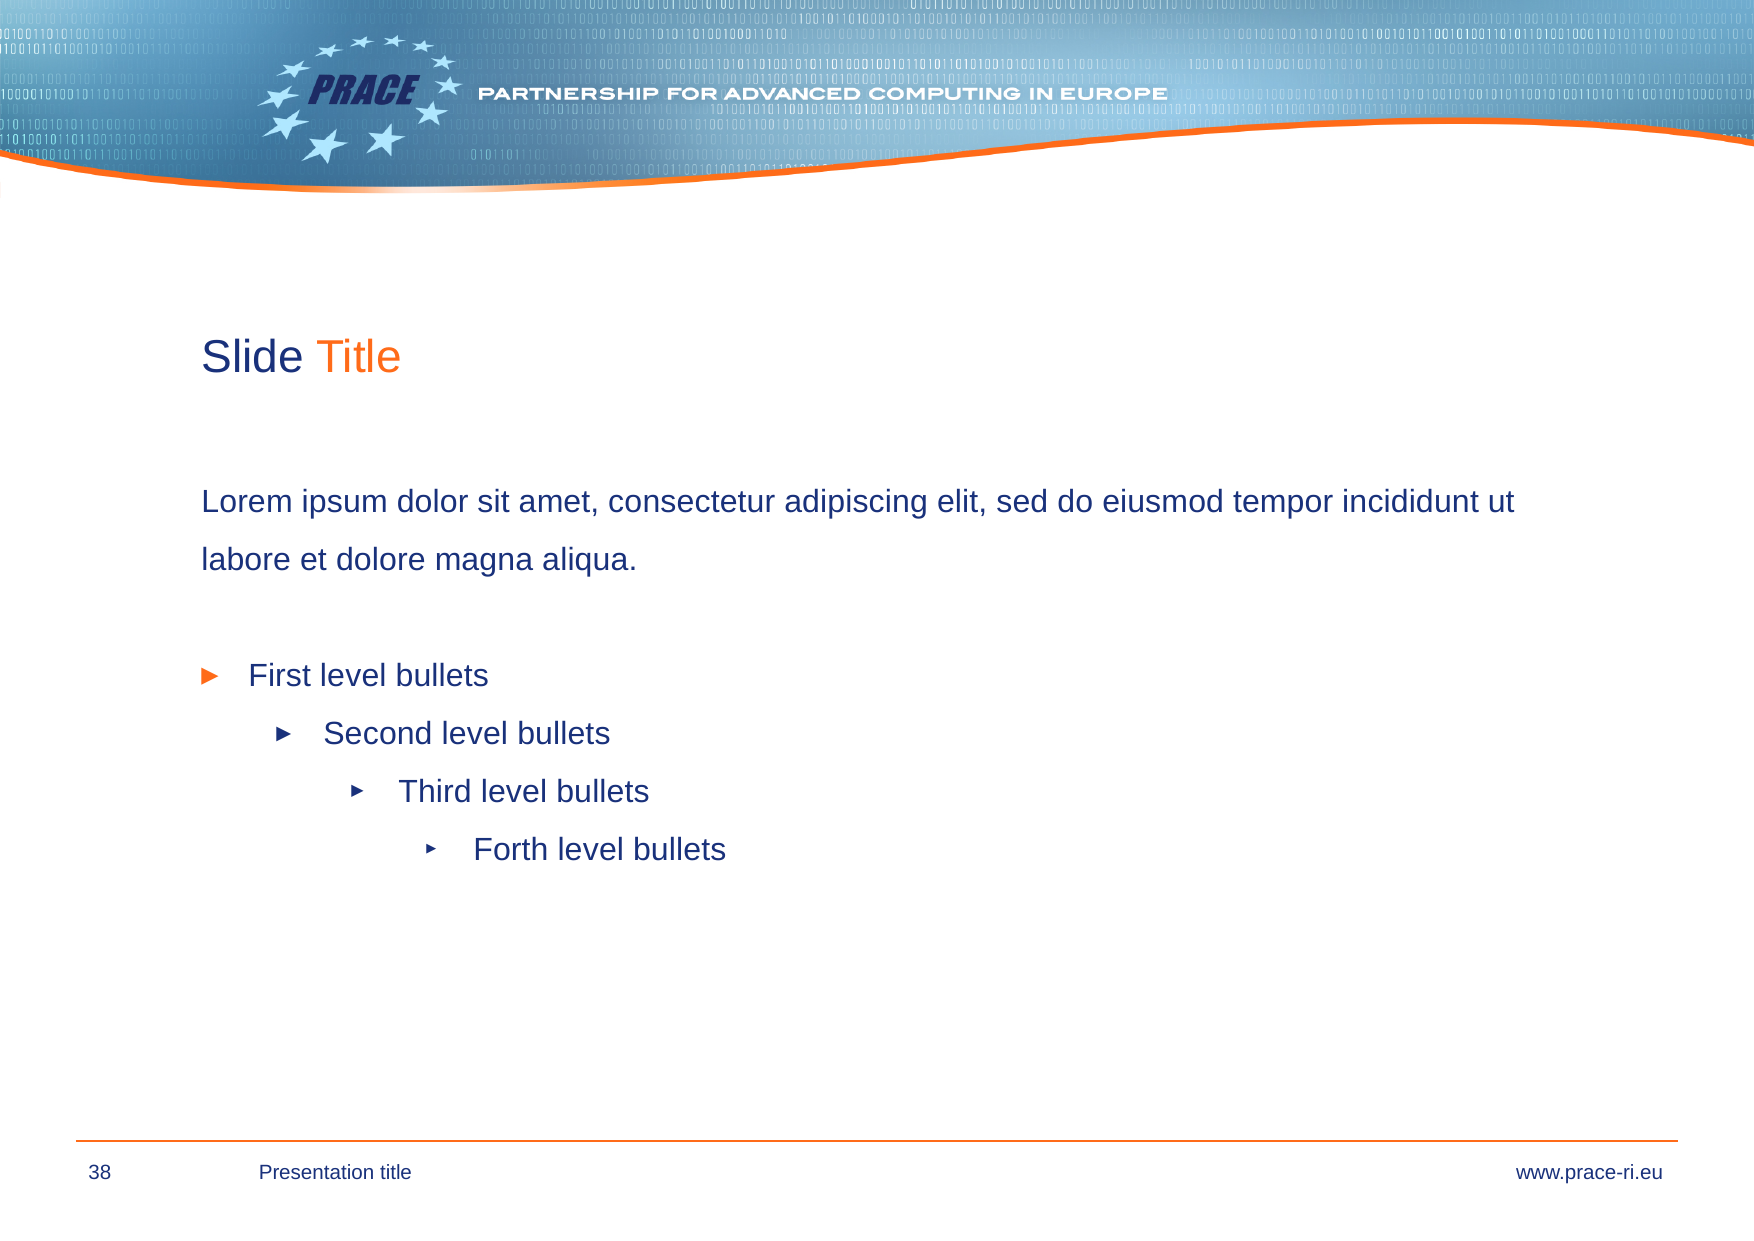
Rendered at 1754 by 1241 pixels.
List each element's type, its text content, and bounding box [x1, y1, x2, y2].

title Slide Title [186, 250, 1582, 398]
list Lorem ipsum dolor sit amet, consectetur adipiscing elit, sed do eiusmod tempor incididunt ut labore et dolore magna aliqua. First level bullets Second level bullets Third level bullets Forth level bullets [186, 446, 1582, 1089]
picture [0, 0, 1754, 198]
